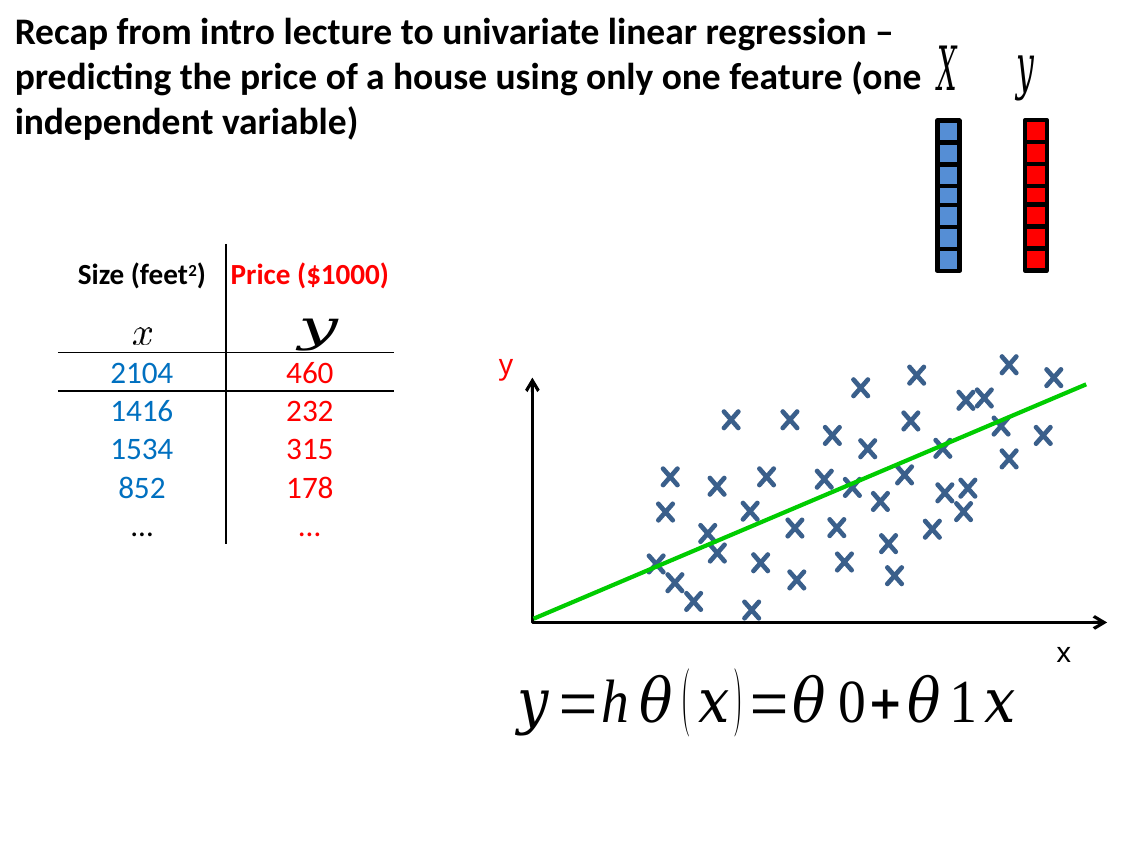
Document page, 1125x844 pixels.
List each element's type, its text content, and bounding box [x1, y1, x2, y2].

text_box [862, 377, 871, 382]
table_cell 178 [227, 468, 394, 506]
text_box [533, 384, 1087, 619]
text_box [1024, 142, 1047, 164]
text_box [907, 364, 927, 382]
text_box [1024, 248, 1047, 271]
text_box [1024, 164, 1047, 185]
table_header Price ($1000) [227, 244, 394, 352]
table_cell 315 [227, 429, 394, 468]
table_cell 2104 [58, 353, 225, 390]
text_box [937, 186, 960, 204]
table_cell … [227, 506, 394, 544]
text_box y [483, 339, 528, 388]
table_cell 1416 [58, 392, 225, 429]
table_cell … [58, 506, 225, 544]
text_box [937, 204, 960, 227]
table_cell 852 [58, 468, 225, 506]
text_box Recap from intro lecture to univariate linear regression – predicting the price of a house using only one feature (one independent variable) [0, 0, 938, 150]
picture [132, 327, 152, 345]
text_box [937, 248, 960, 271]
text_box x [1041, 627, 1086, 676]
text_box [1044, 367, 1064, 382]
text_box [937, 227, 960, 248]
text_box [525, 377, 543, 393]
text_box [999, 354, 1019, 376]
text_box [1024, 204, 1047, 226]
text_box [1090, 615, 1108, 630]
table_header Size (feet2) [58, 244, 225, 352]
table_cell 460 [227, 353, 394, 390]
table_cell 1534 [58, 429, 225, 468]
table_cell 232 [227, 392, 394, 429]
text_box [937, 142, 960, 164]
text_box [937, 164, 960, 186]
text_box [1024, 120, 1047, 142]
text_box [1024, 185, 1047, 204]
text_box [937, 120, 960, 142]
text_box [1024, 226, 1047, 248]
text_box [851, 377, 859, 382]
